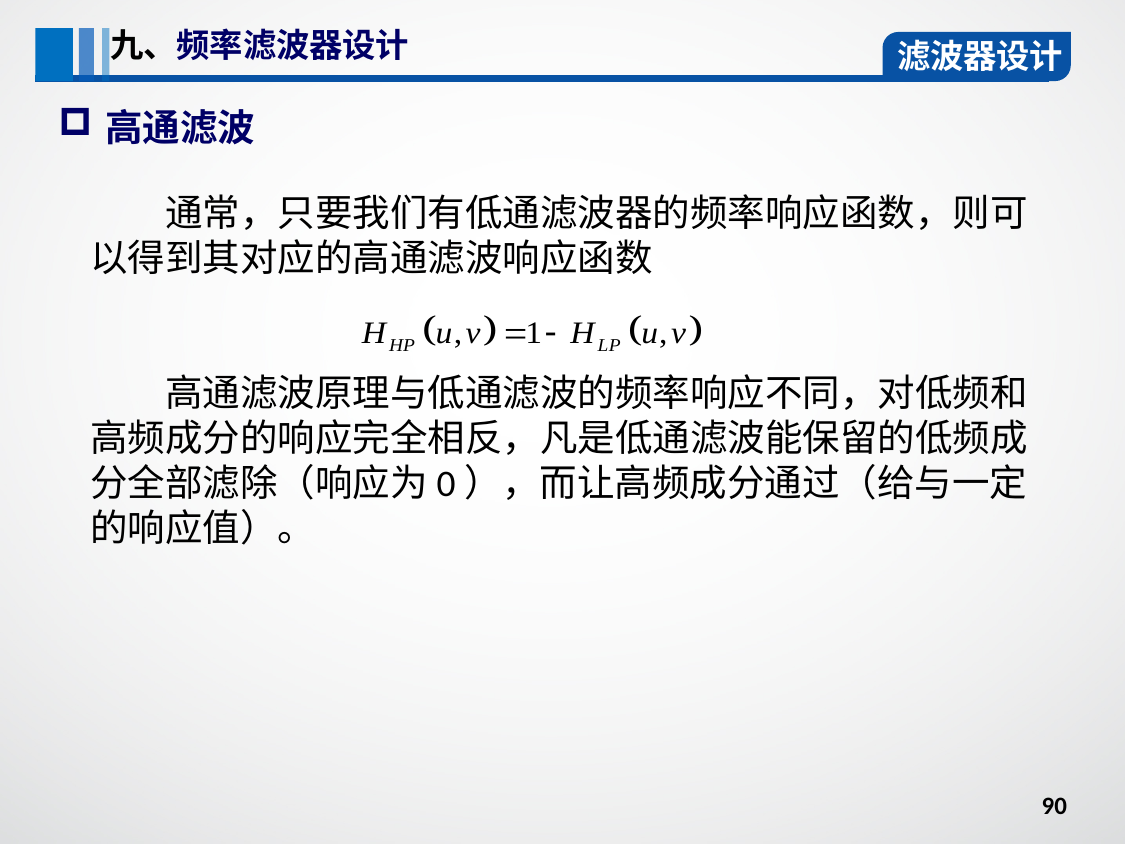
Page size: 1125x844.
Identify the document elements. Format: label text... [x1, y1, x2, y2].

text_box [553, 404, 572, 440]
text_box 90 [829, 781, 1083, 827]
text_box 九、频率滤波器设计 [75, 17, 445, 72]
text_box 高通滤波 [43, 96, 678, 157]
text_box 滤波器设计 [867, 28, 1093, 83]
picture [0, 0, 1125, 844]
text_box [354, 309, 708, 363]
